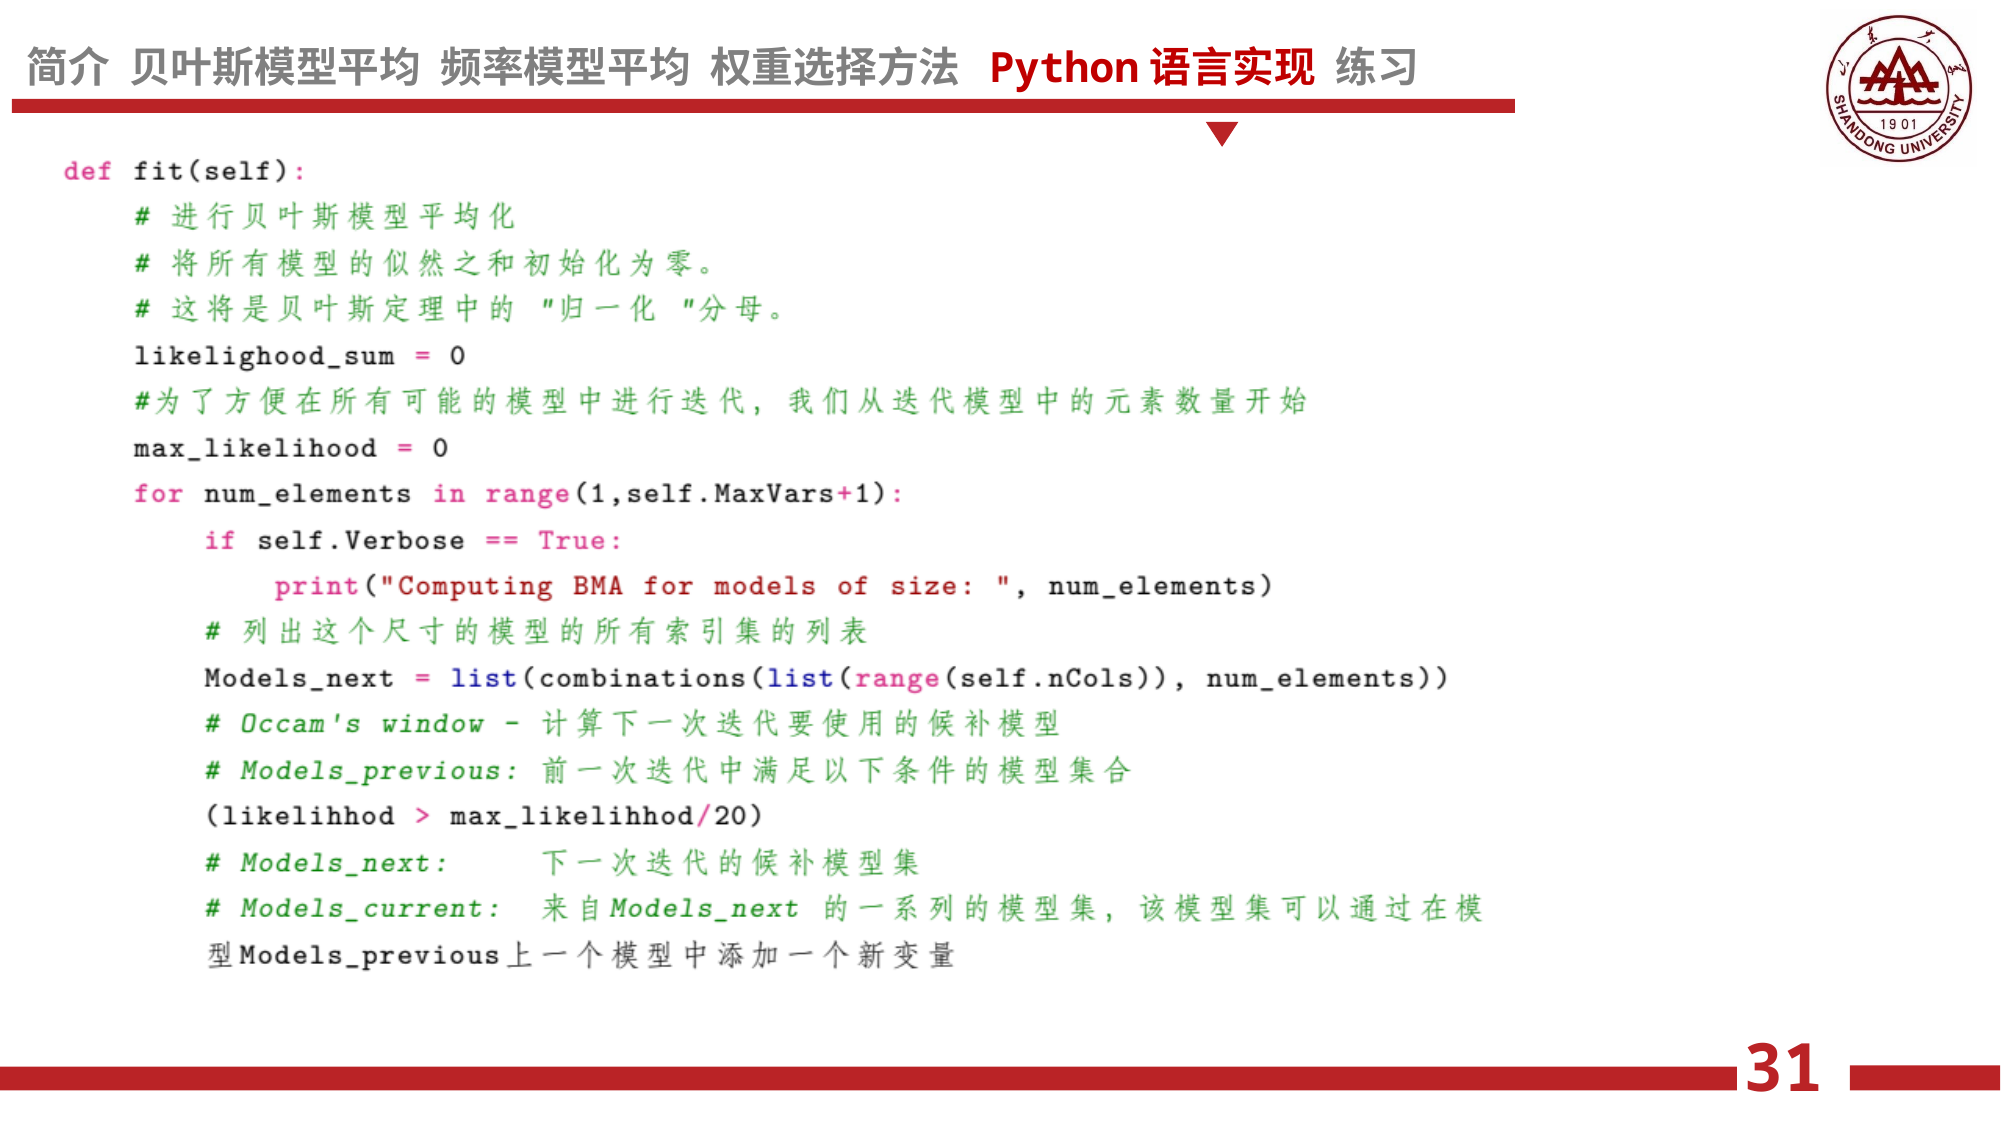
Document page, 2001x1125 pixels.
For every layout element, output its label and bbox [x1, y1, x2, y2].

picture [1820, 9, 1977, 167]
picture [47, 147, 1491, 978]
